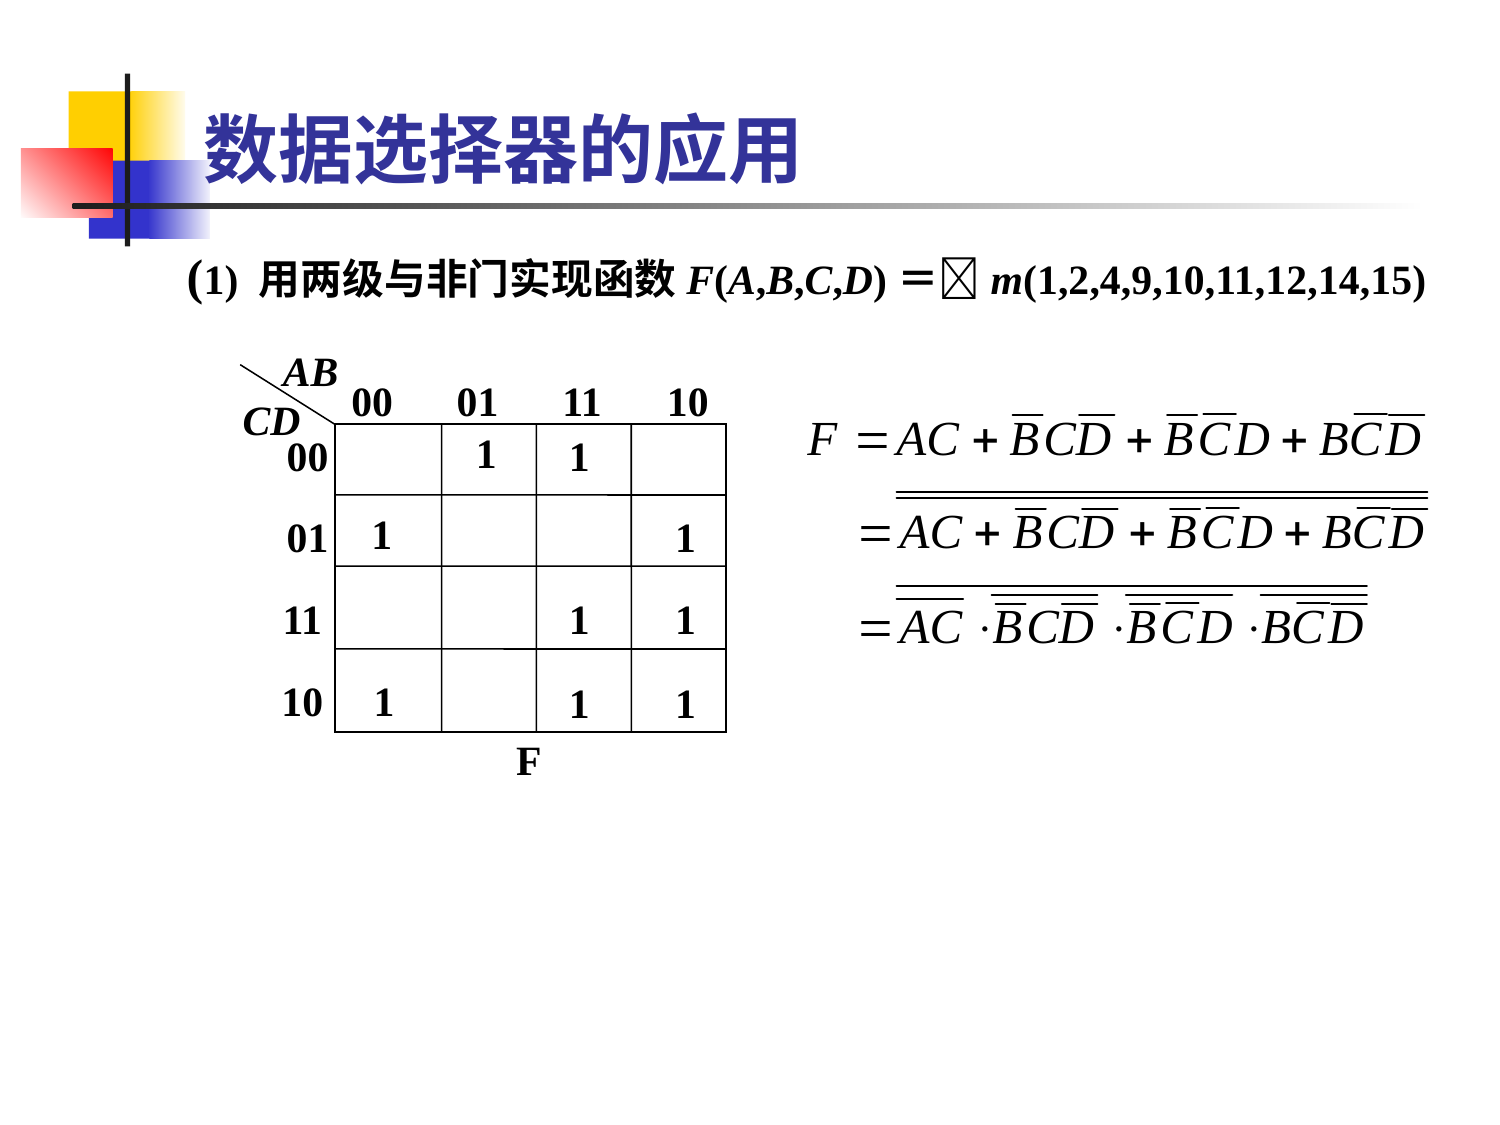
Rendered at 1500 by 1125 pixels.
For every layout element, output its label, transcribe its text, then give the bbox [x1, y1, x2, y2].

title 数据选择器的应用 [188, 12, 1468, 200]
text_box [798, 402, 1440, 655]
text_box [227, 337, 726, 792]
text_box (1) 用两级与非门实现函数F(A,B,C,D)＝m(1,2,4,9,10,11,12,14,15) [171, 224, 1442, 312]
